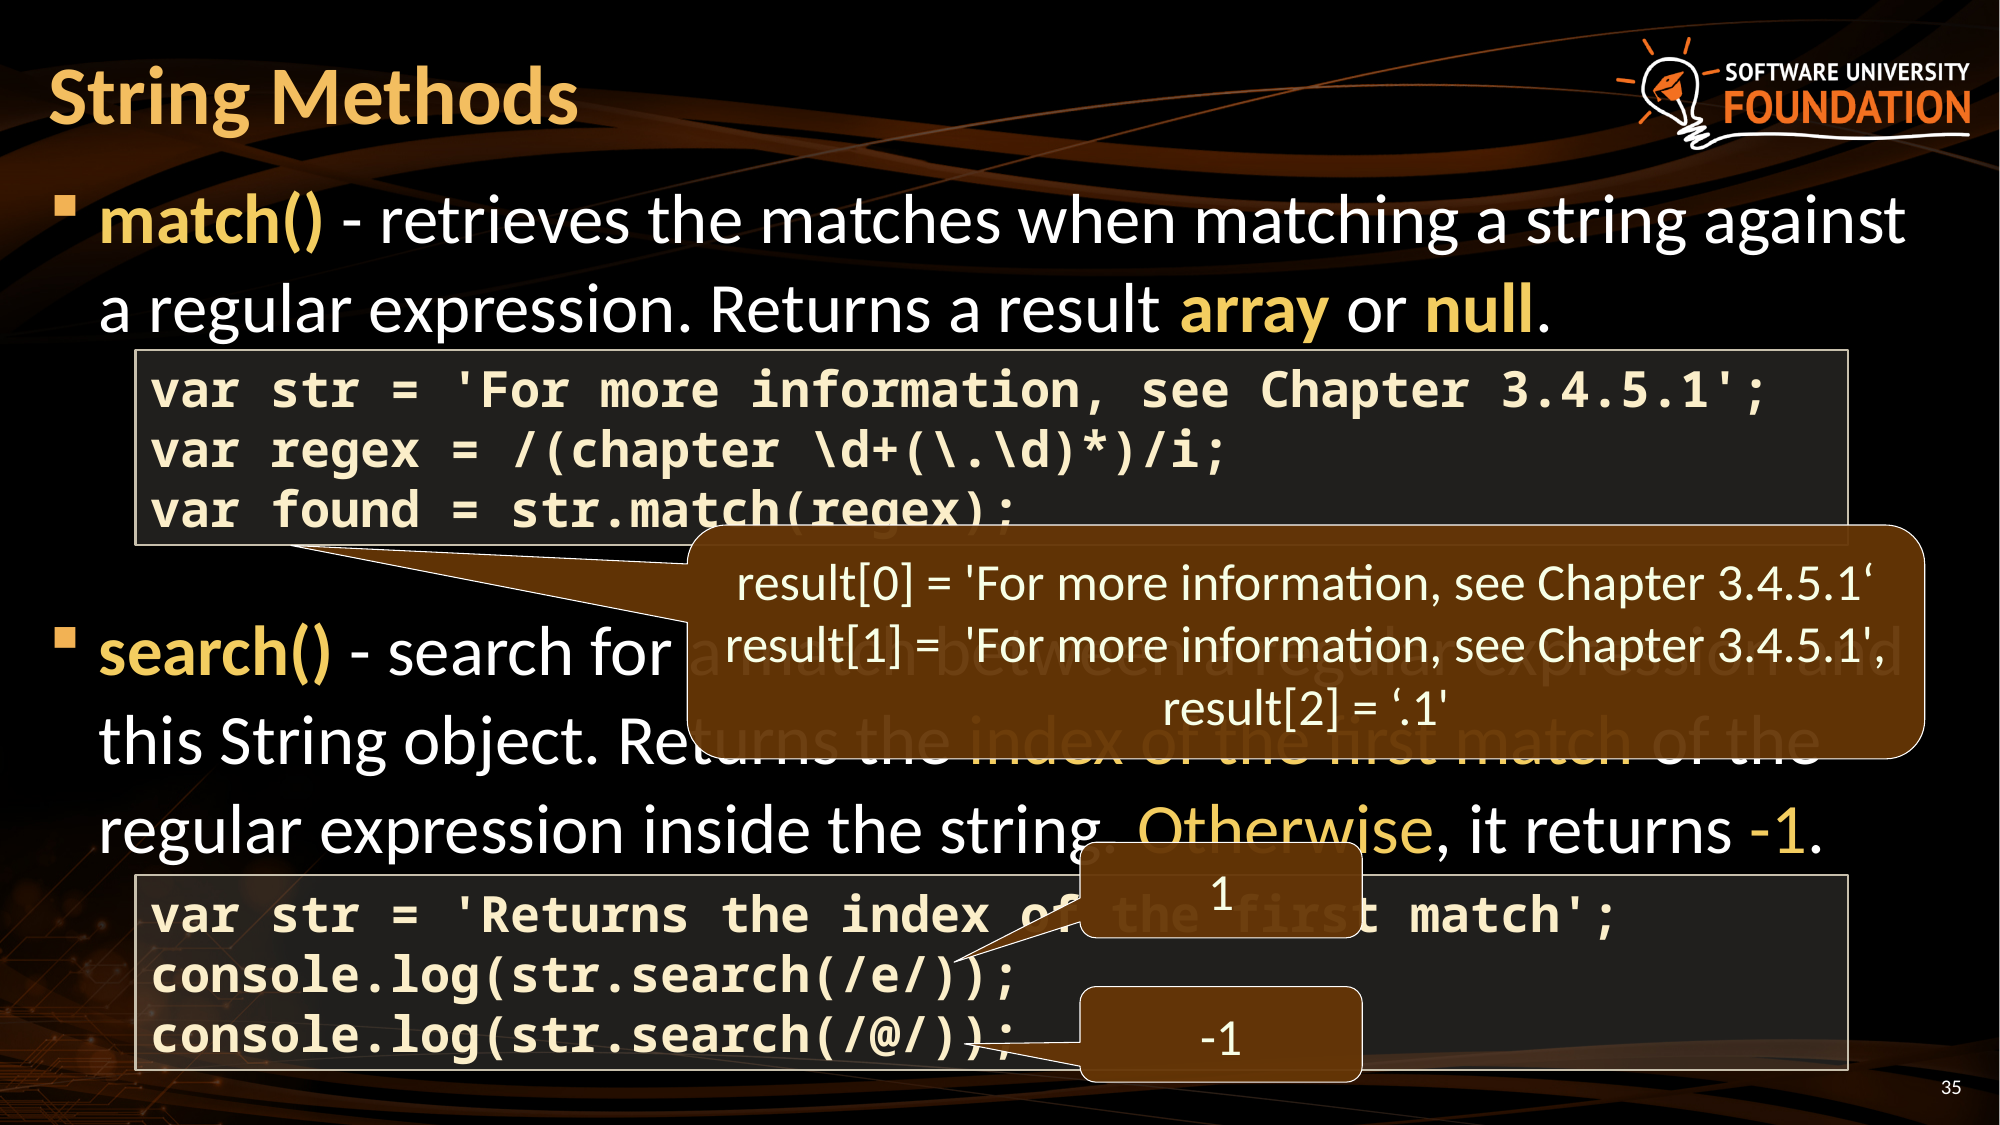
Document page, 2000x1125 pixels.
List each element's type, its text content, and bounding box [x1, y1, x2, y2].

text_box -1 [964, 986, 1363, 1083]
title String Methods [30, 6, 1602, 189]
slide_number 35 [1897, 1077, 1968, 1103]
list match() - retrieves the matches when matching a string against a regular expression. Returns a result array or null. search() - search for a match between a regular expression and this String object. Returns the index of the first match of the regular expression inside the string. Otherwise, it returns -1. [31, 162, 1968, 1077]
text_box var str = 'Returns the index of the first match'; console.log(str.search(/e/)); console.log(str.search(/@/)); [135, 874, 1848, 1070]
text_box result[0] = 'For more information, see Chapter 3.4.5.1‘ result[1] = 'For more information, see Chapter 3.4.5.1', result[2] = ‘.1' [290, 525, 1925, 759]
text_box var str = 'For more information, see Chapter 3.4.5.1'; var regex = /(chapter \d+(\.\d)*)/i; var found = str.match(regex); [135, 349, 1848, 545]
picture [0, 0, 2000, 1125]
text_box 1 [954, 842, 1363, 963]
